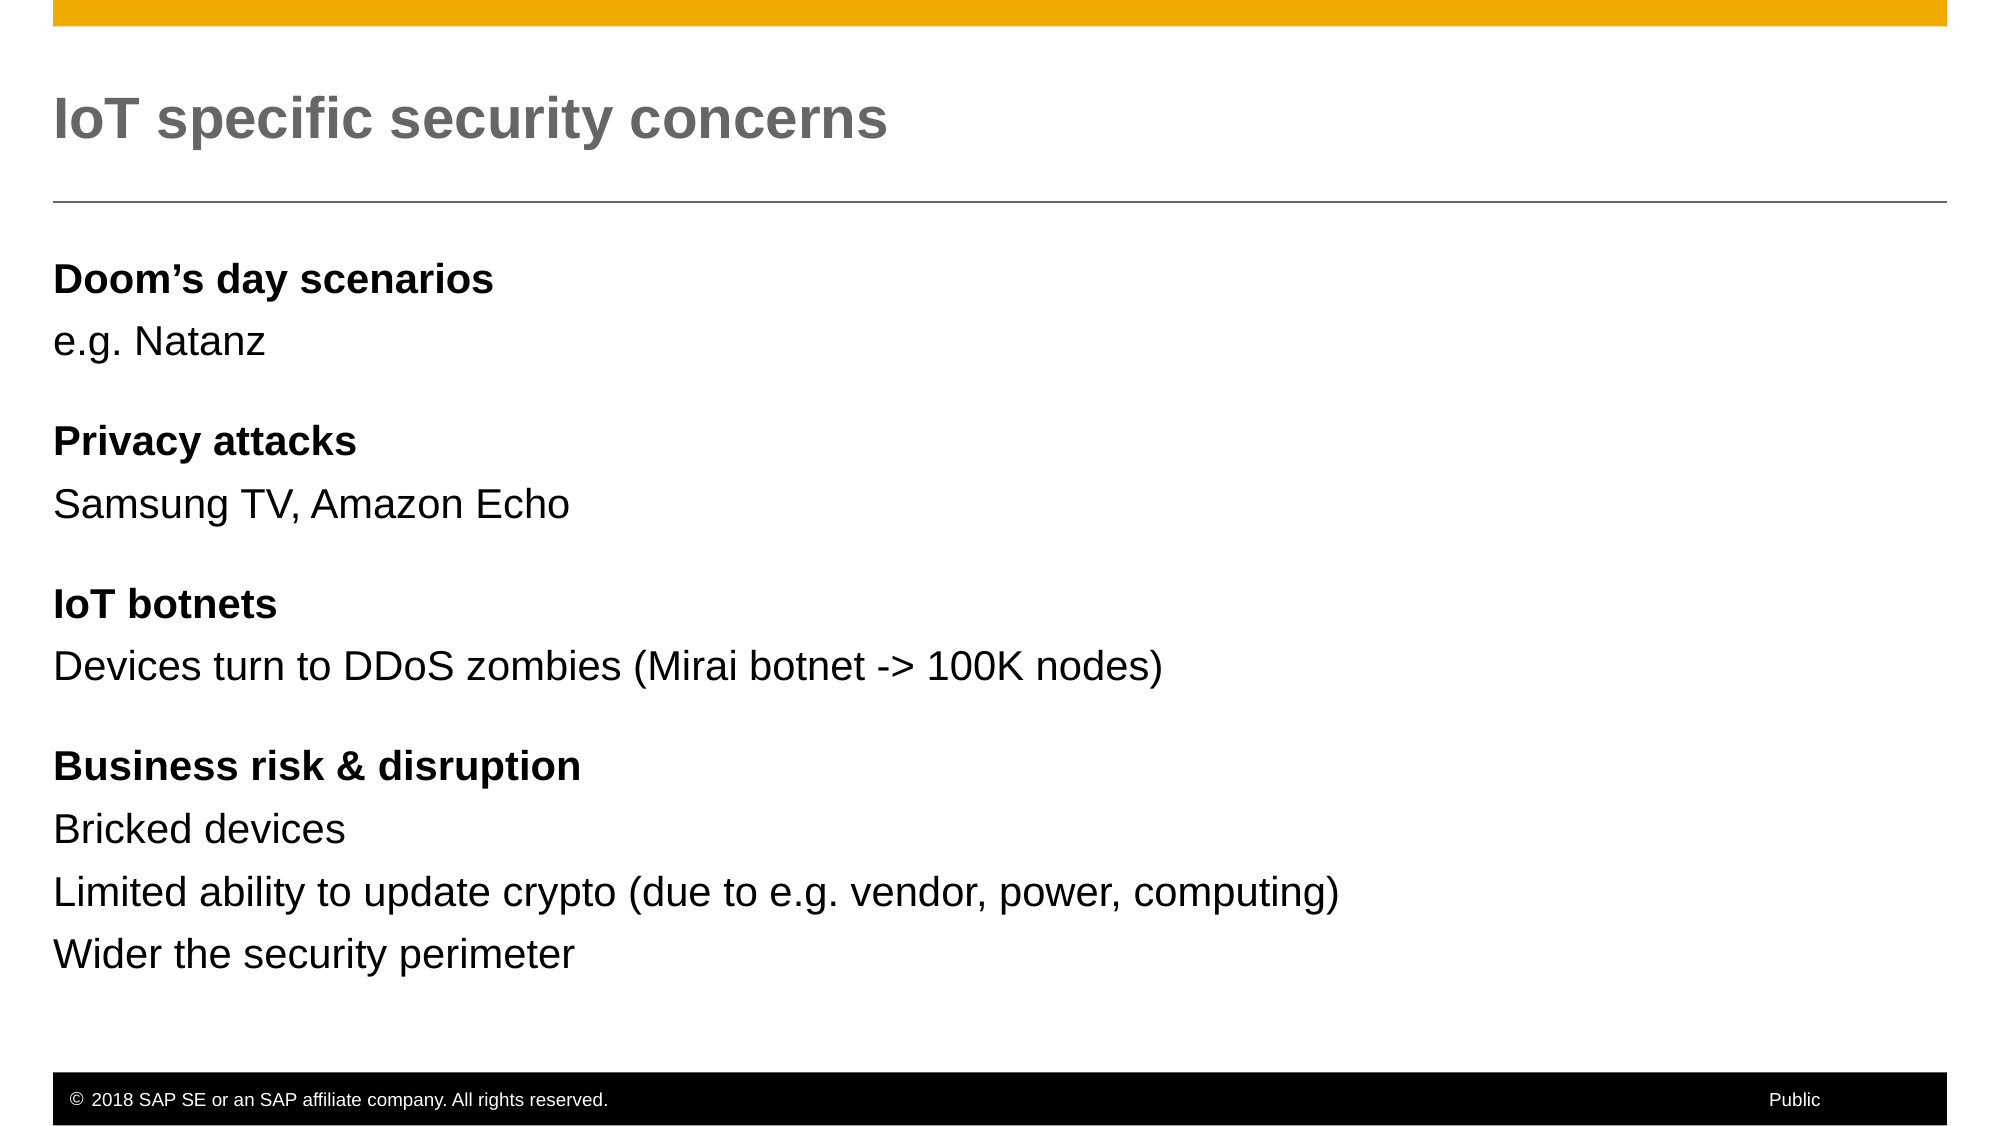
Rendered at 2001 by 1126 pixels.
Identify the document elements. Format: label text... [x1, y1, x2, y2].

title IoT specific security concerns [53, 53, 1947, 178]
list Doom’s day scenarios e.g. Natanz Privacy attacks Samsung TV, Amazon Echo IoT botnets Devices turn to DDoS zombies (Mirai botnet -> 100K nodes) Business risk & disruption Bricked devices Limited ability to update crypto (due to e.g. vendor, power, computing) Wider the security perimeter [53, 251, 1947, 972]
